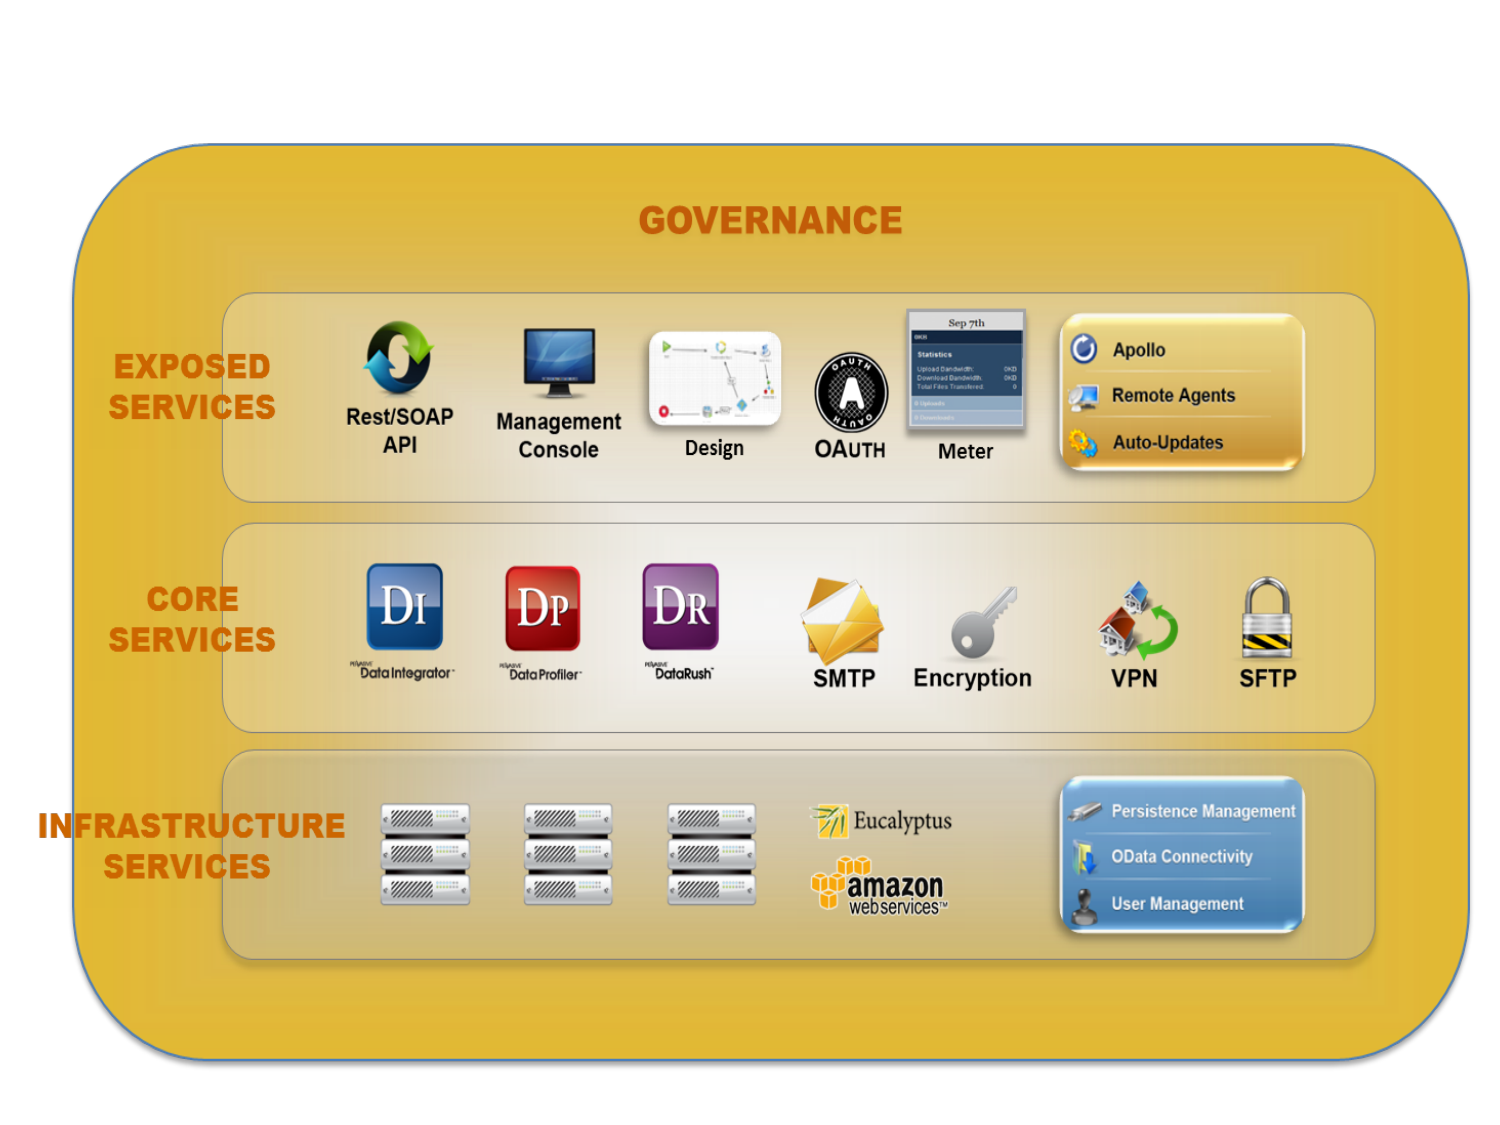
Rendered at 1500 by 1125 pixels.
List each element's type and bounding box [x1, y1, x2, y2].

picture [20, 140, 1478, 1074]
